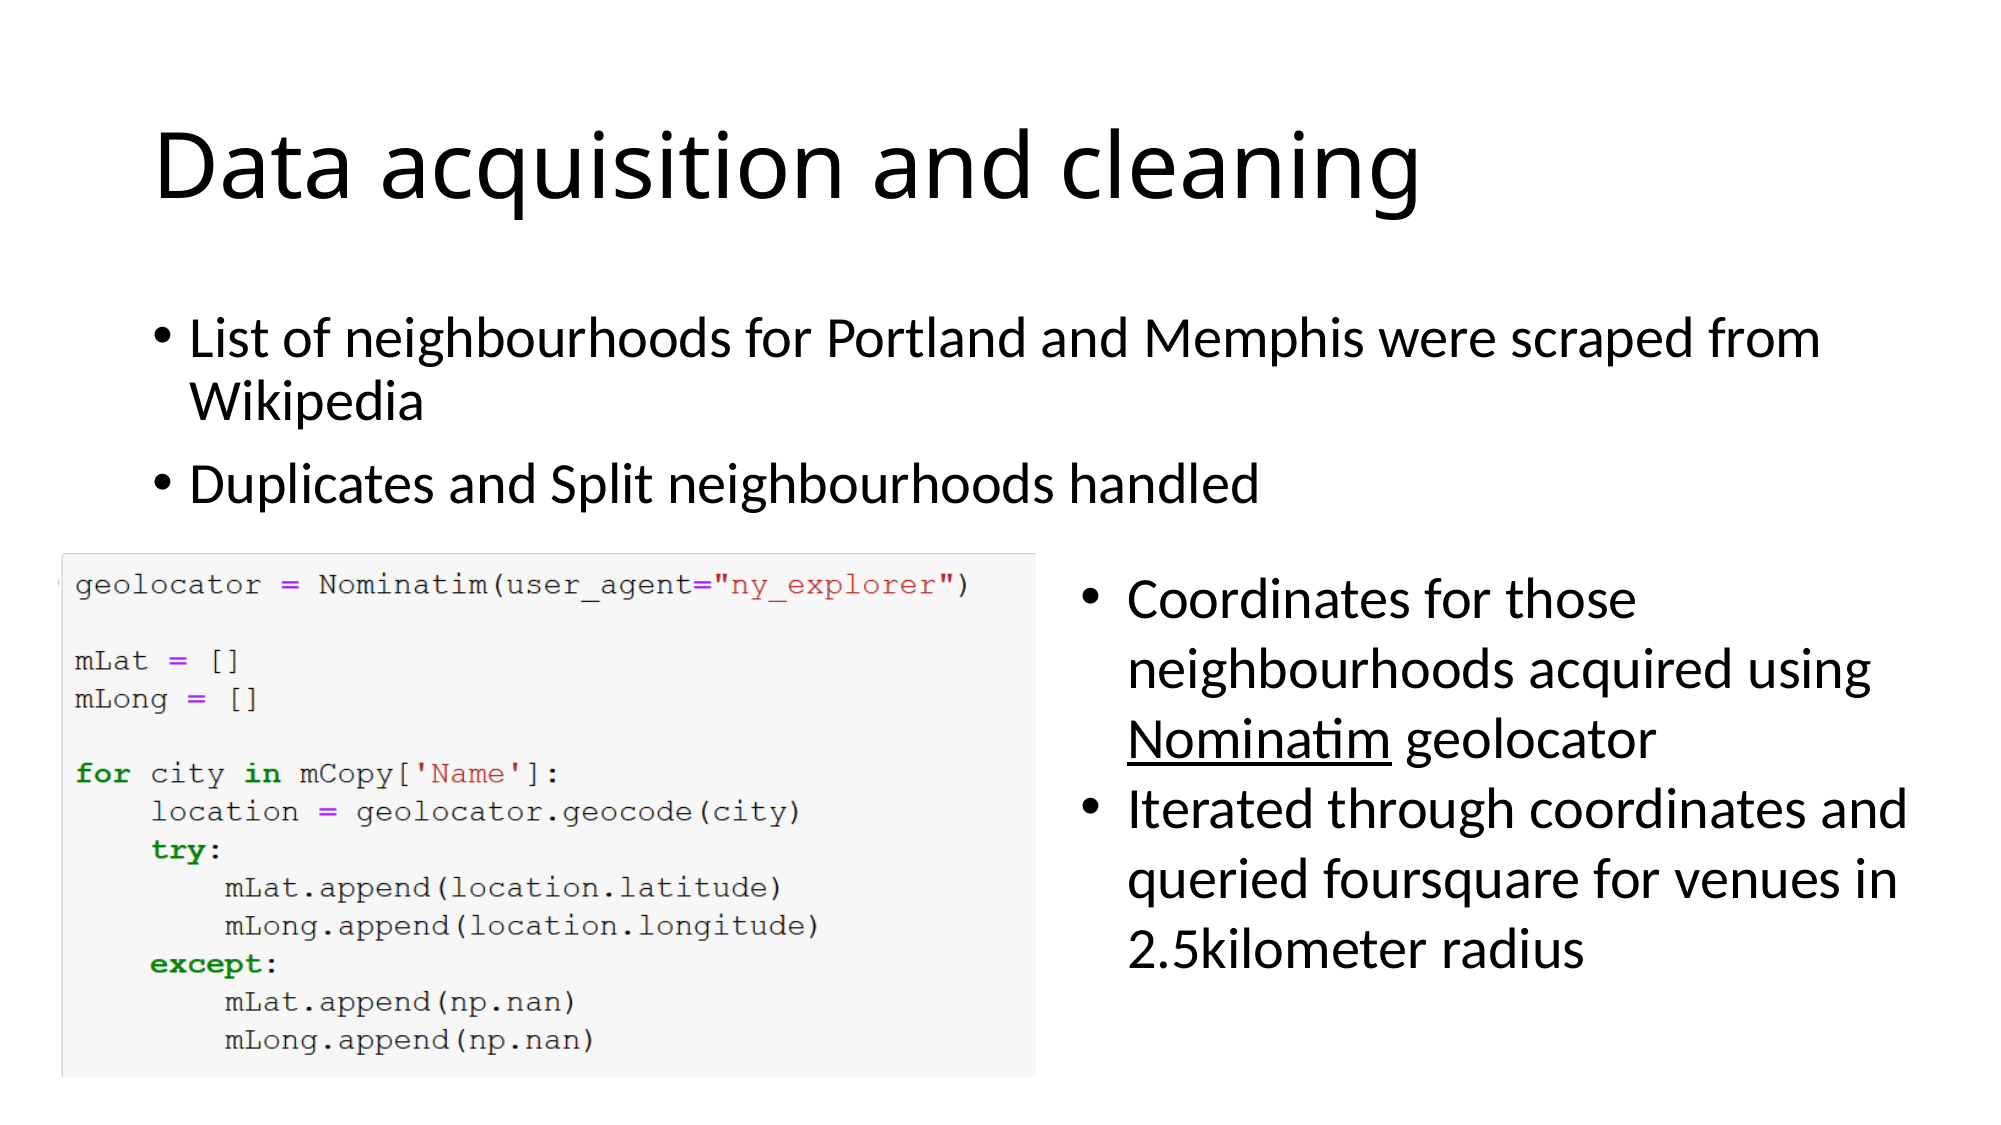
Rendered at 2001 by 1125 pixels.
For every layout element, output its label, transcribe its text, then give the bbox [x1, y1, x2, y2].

picture [58, 553, 1036, 1077]
title Data acquisition and cleaning [137, 59, 1863, 278]
text_box Coordinates for those neighbourhoods acquired using Nominatim geolocator Iterated through coordinates and queried foursquare for venues in 2.5kilometer radius [1065, 553, 1942, 1033]
list List of neighbourhoods for Portland and Memphis were scraped from Wikipedia Duplicates and Split neighbourhoods handled [137, 299, 1863, 1014]
